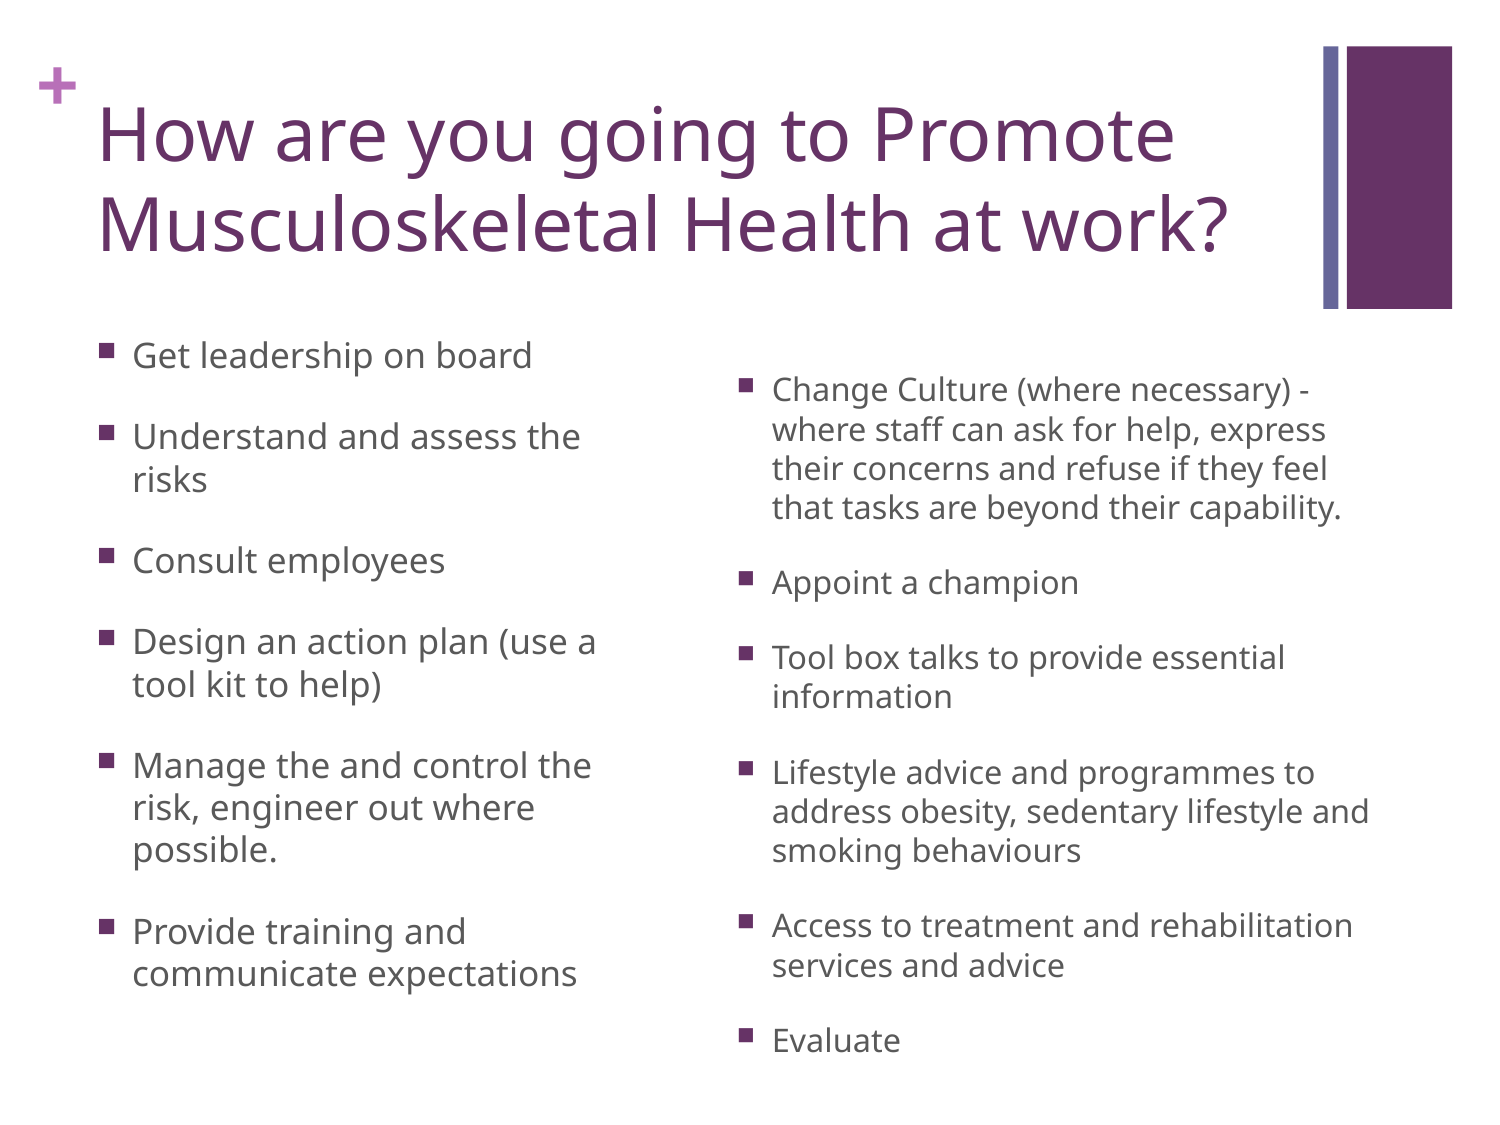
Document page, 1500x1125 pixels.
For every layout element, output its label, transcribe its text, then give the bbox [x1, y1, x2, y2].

list Get leadership on board Understand and assess the risks Consult employees Design an action plan (use a tool kit to help) Manage the and control the risk, engineer out where possible. Provide training and communicate expectations [81, 325, 682, 1005]
title How are you going to Promote Musculoskeletal Health at work? [81, 79, 1322, 263]
list Change Culture (where necessary) - where staff can ask for help, express their concerns and refuse if they feel that tasks are beyond their capability. Appoint a champion Tool box talks to provide essential information Lifestyle advice and programmes to address obesity, sedentary lifestyle and smoking behaviours Access to treatment and rehabilitation services and advice Evaluate [721, 286, 1407, 1073]
